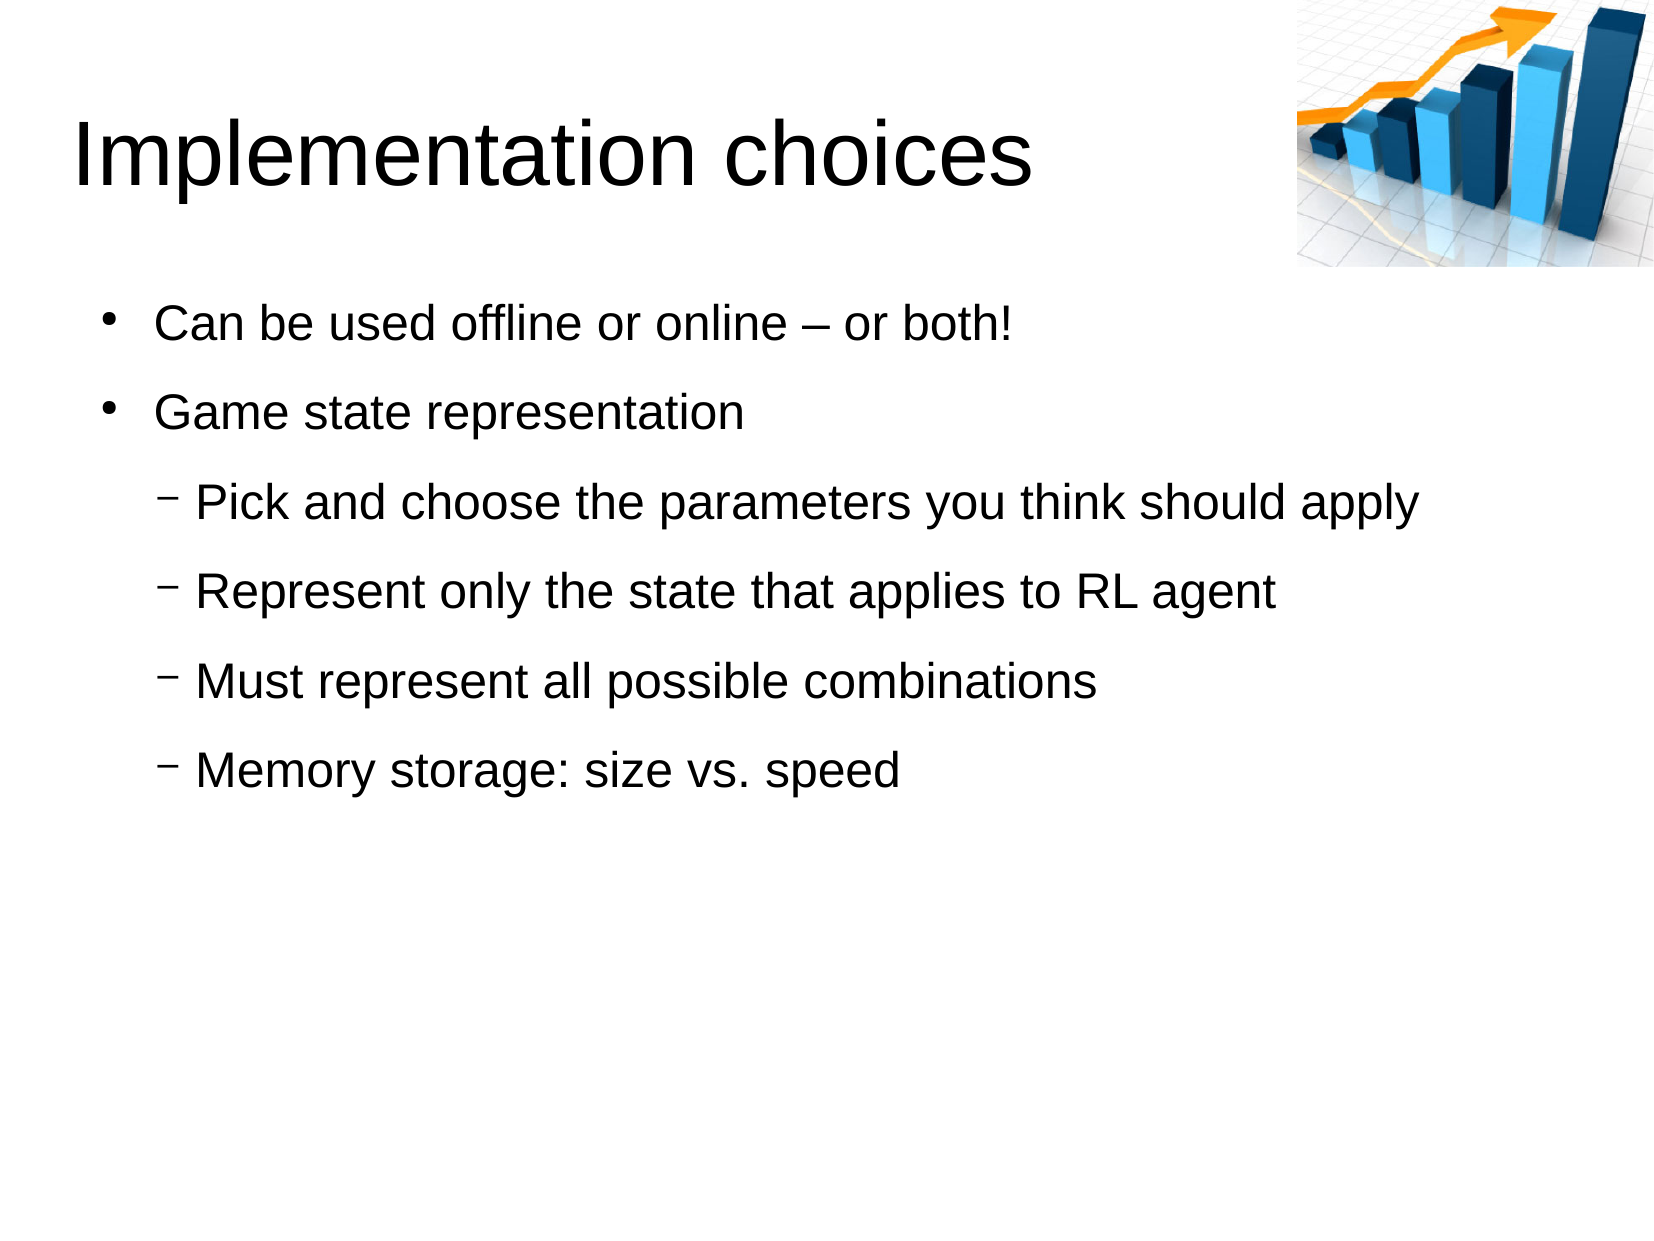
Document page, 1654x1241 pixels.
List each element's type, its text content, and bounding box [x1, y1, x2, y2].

list Can be used offline or online – or both! Game state representation Pick and choose the parameters you think should apply Represent only the state that applies to RL agent Must represent all possible combinations Memory storage: size vs. speed [82, 290, 1571, 1010]
title Implementation choices [71, 45, 1297, 252]
picture [1297, 0, 1654, 267]
